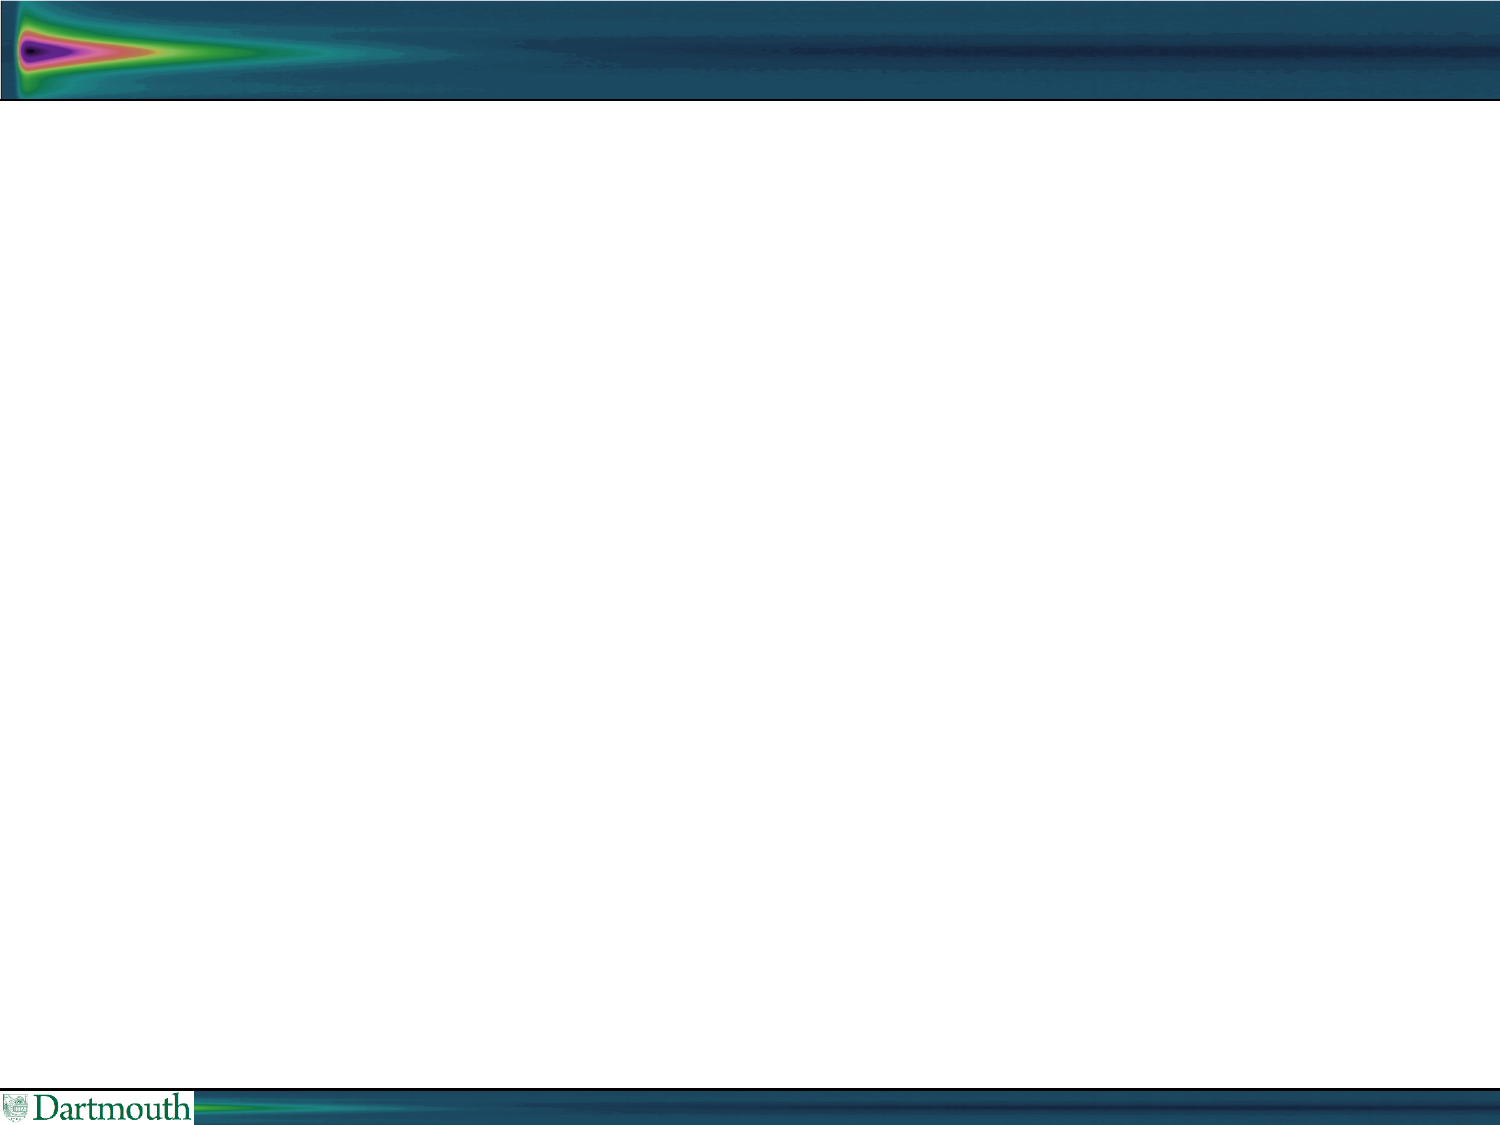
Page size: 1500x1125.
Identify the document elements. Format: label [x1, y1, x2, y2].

picture [2, 1, 1500, 99]
picture [0, 1091, 1500, 1125]
